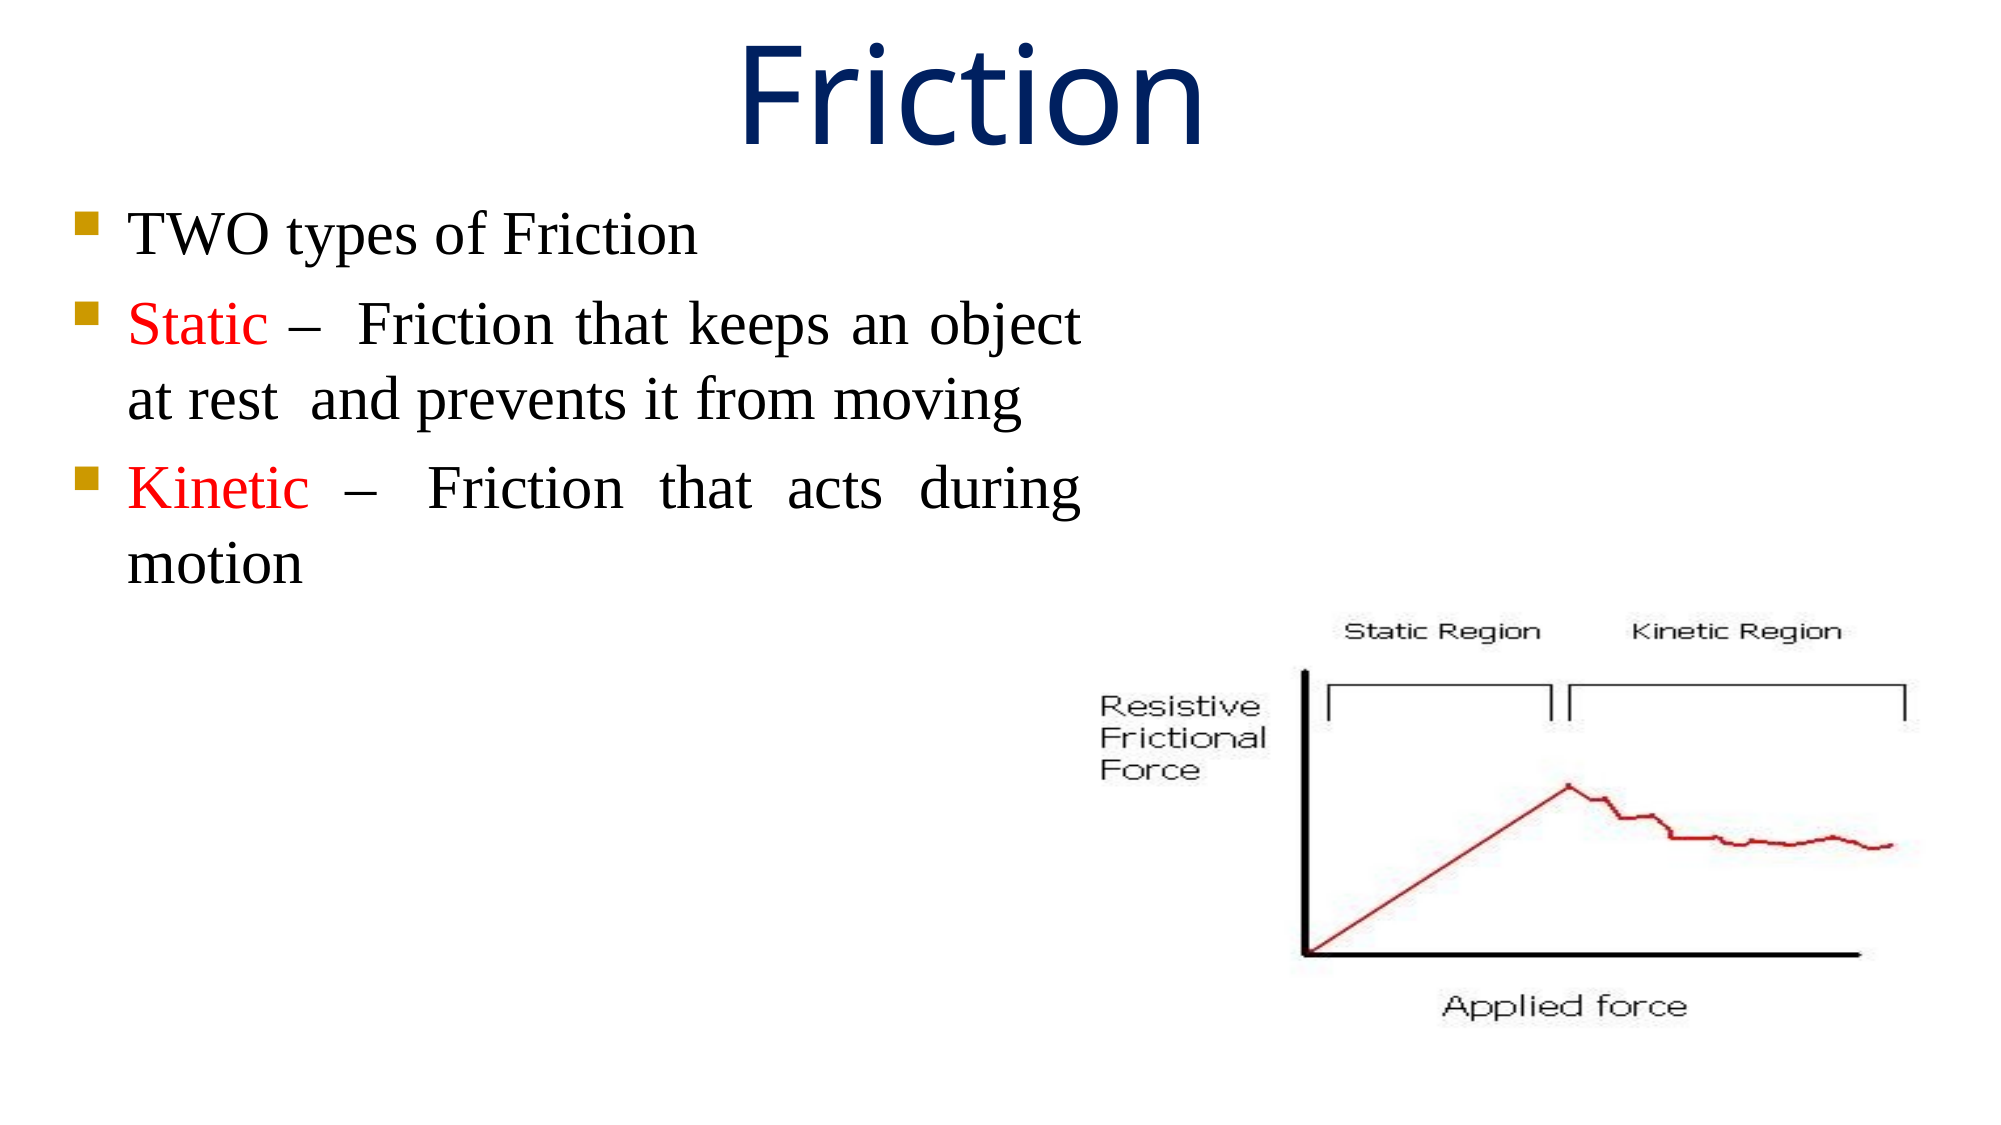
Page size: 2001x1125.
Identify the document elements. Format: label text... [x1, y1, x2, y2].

title Friction [731, 3, 1437, 194]
text_box TWO types of Friction Static – Friction that keeps an object at rest and prevents it from moving Kinetic – Friction that acts during motion [69, 174, 1083, 597]
picture [1082, 599, 1983, 1060]
